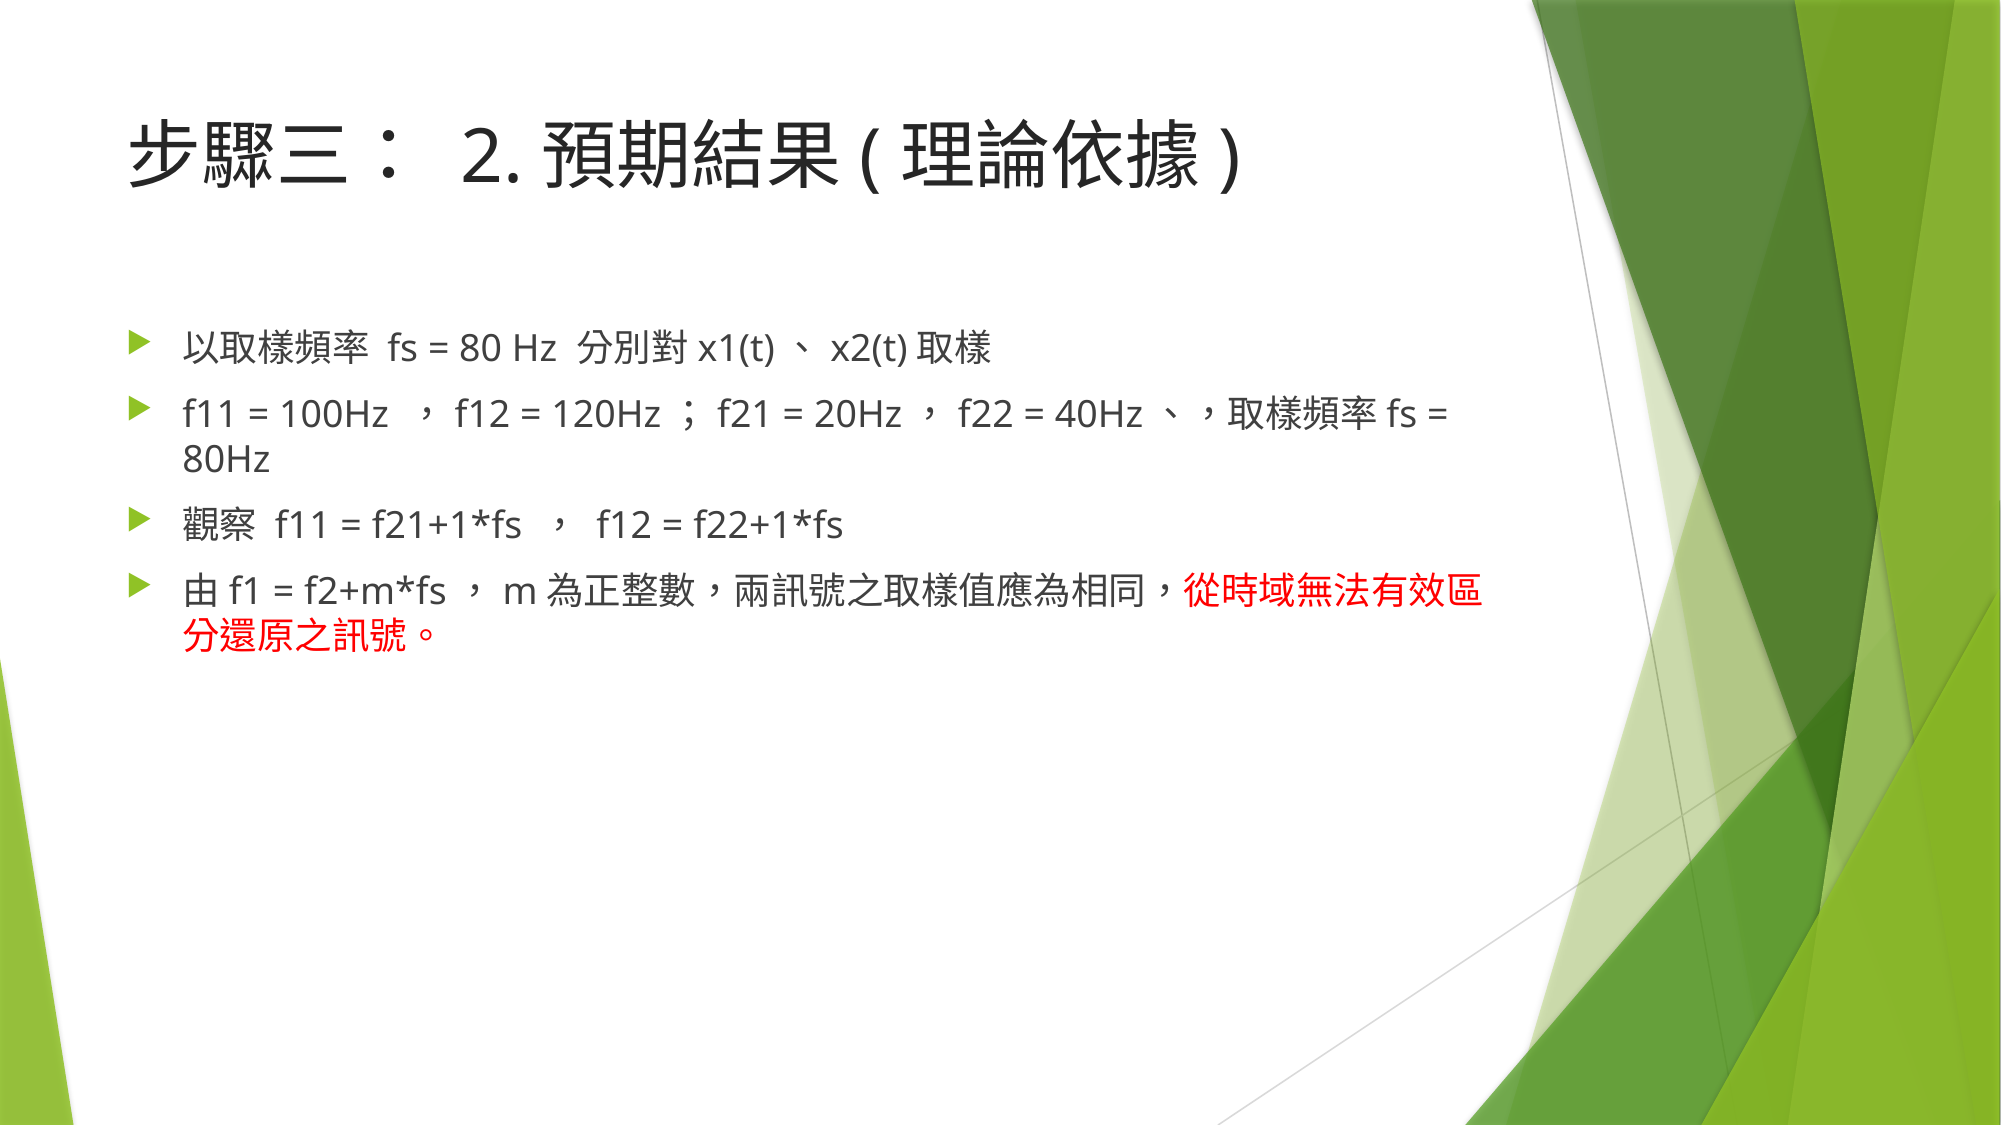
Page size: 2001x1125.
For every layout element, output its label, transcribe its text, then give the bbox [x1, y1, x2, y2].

list 以取樣頻率 fs = 80 Hz 分別對x1(t)、x2(t)取樣 f11 = 100Hz ，f12 = 120Hz；f21 = 20Hz，f22 = 40Hz、，取樣頻率fs = 80Hz 觀察 f11 = f21+1*fs ， f12 = f22+1*fs 由f1 = f2+m*fs，m為正整數，兩訊號之取樣值應為相同，從時域無法有效區分還原之訊號。 [111, 316, 1522, 954]
title 步驟三： 2.預期結果(理論依據) [111, 99, 1522, 316]
